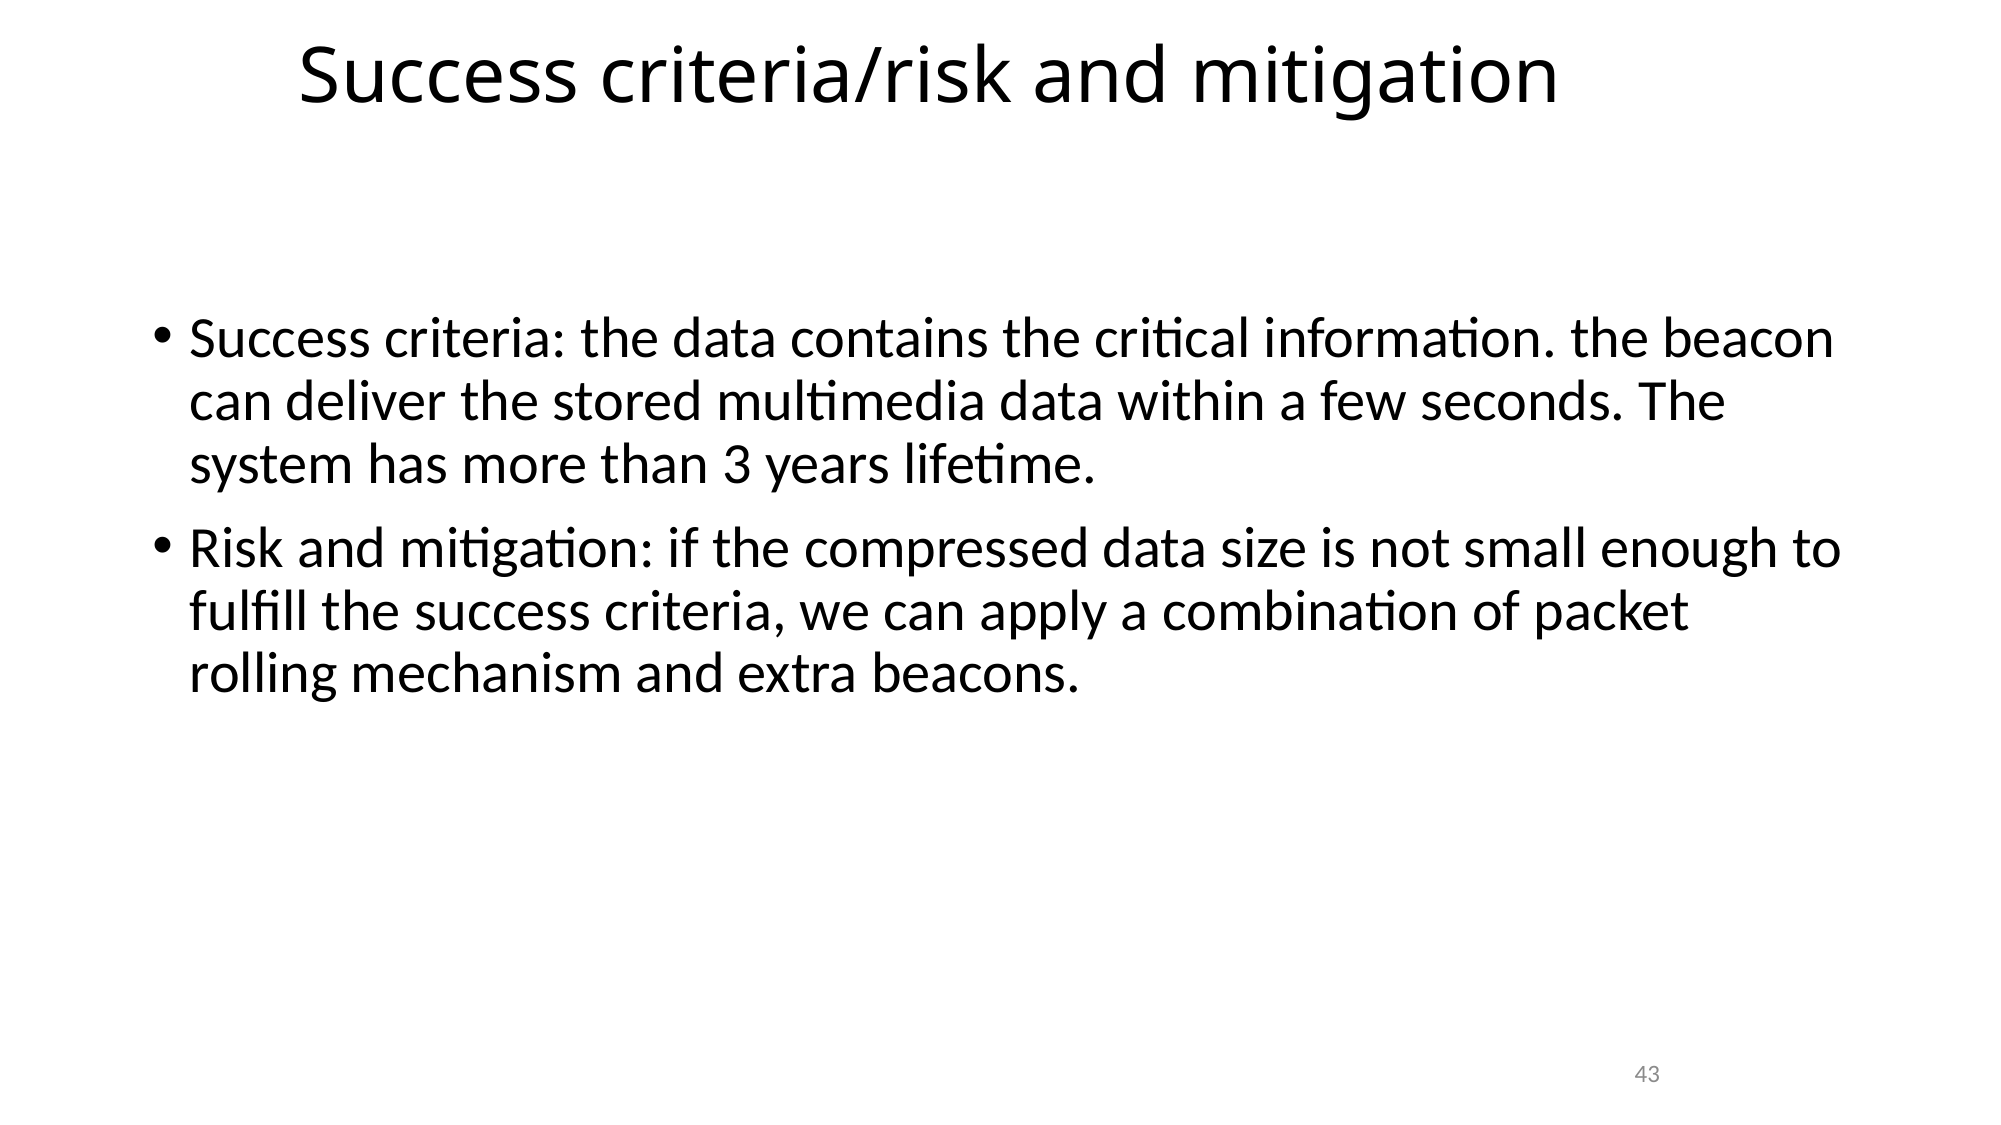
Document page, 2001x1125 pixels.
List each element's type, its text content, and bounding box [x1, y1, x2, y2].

list Success criteria: the data contains the critical information. the beacon can deliver the stored multimedia data within a few seconds. The system has more than 3 years lifetime. Risk and mitigation: if the compressed data size is not small enough to fulfill the success criteria, we can apply a combination of packet rolling mechanism and extra beacons. [137, 299, 1863, 1014]
slide_number 43 [1325, 1042, 1675, 1103]
title Success criteria/risk and mitigation [283, 0, 1596, 165]
